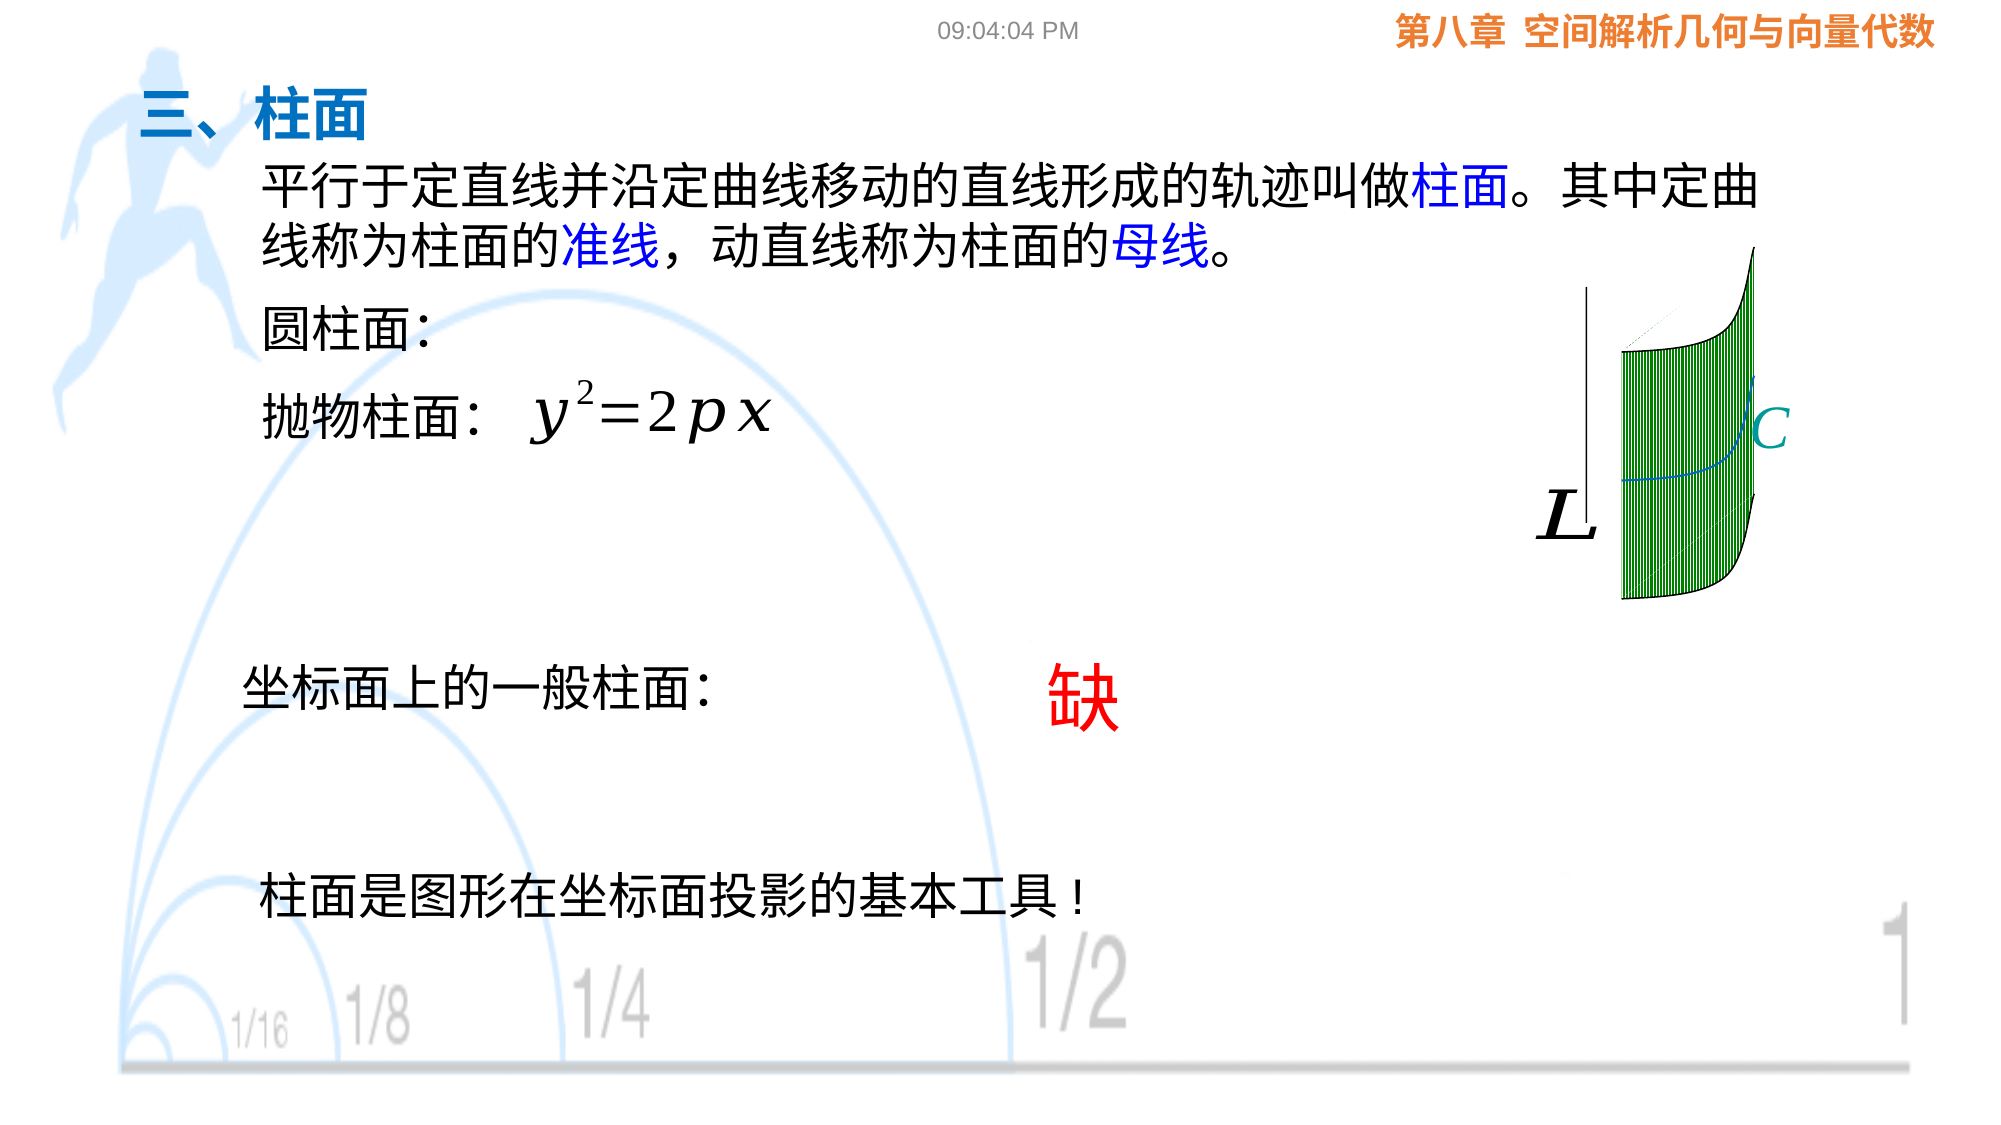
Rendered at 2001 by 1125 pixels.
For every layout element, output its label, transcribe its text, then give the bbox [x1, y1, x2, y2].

text_box 三、柱面 [122, 60, 798, 173]
text_box 缺 [1031, 643, 1137, 749]
text_box 柱面是图形在坐标面投影的基本工具! [244, 857, 1100, 933]
text_box 坐标面上的一般柱面： [227, 649, 757, 725]
text_box 抛物柱面： [247, 378, 527, 453]
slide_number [922, 0, 1102, 60]
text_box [1531, 246, 1796, 599]
text_box 圆柱面： [246, 289, 477, 365]
